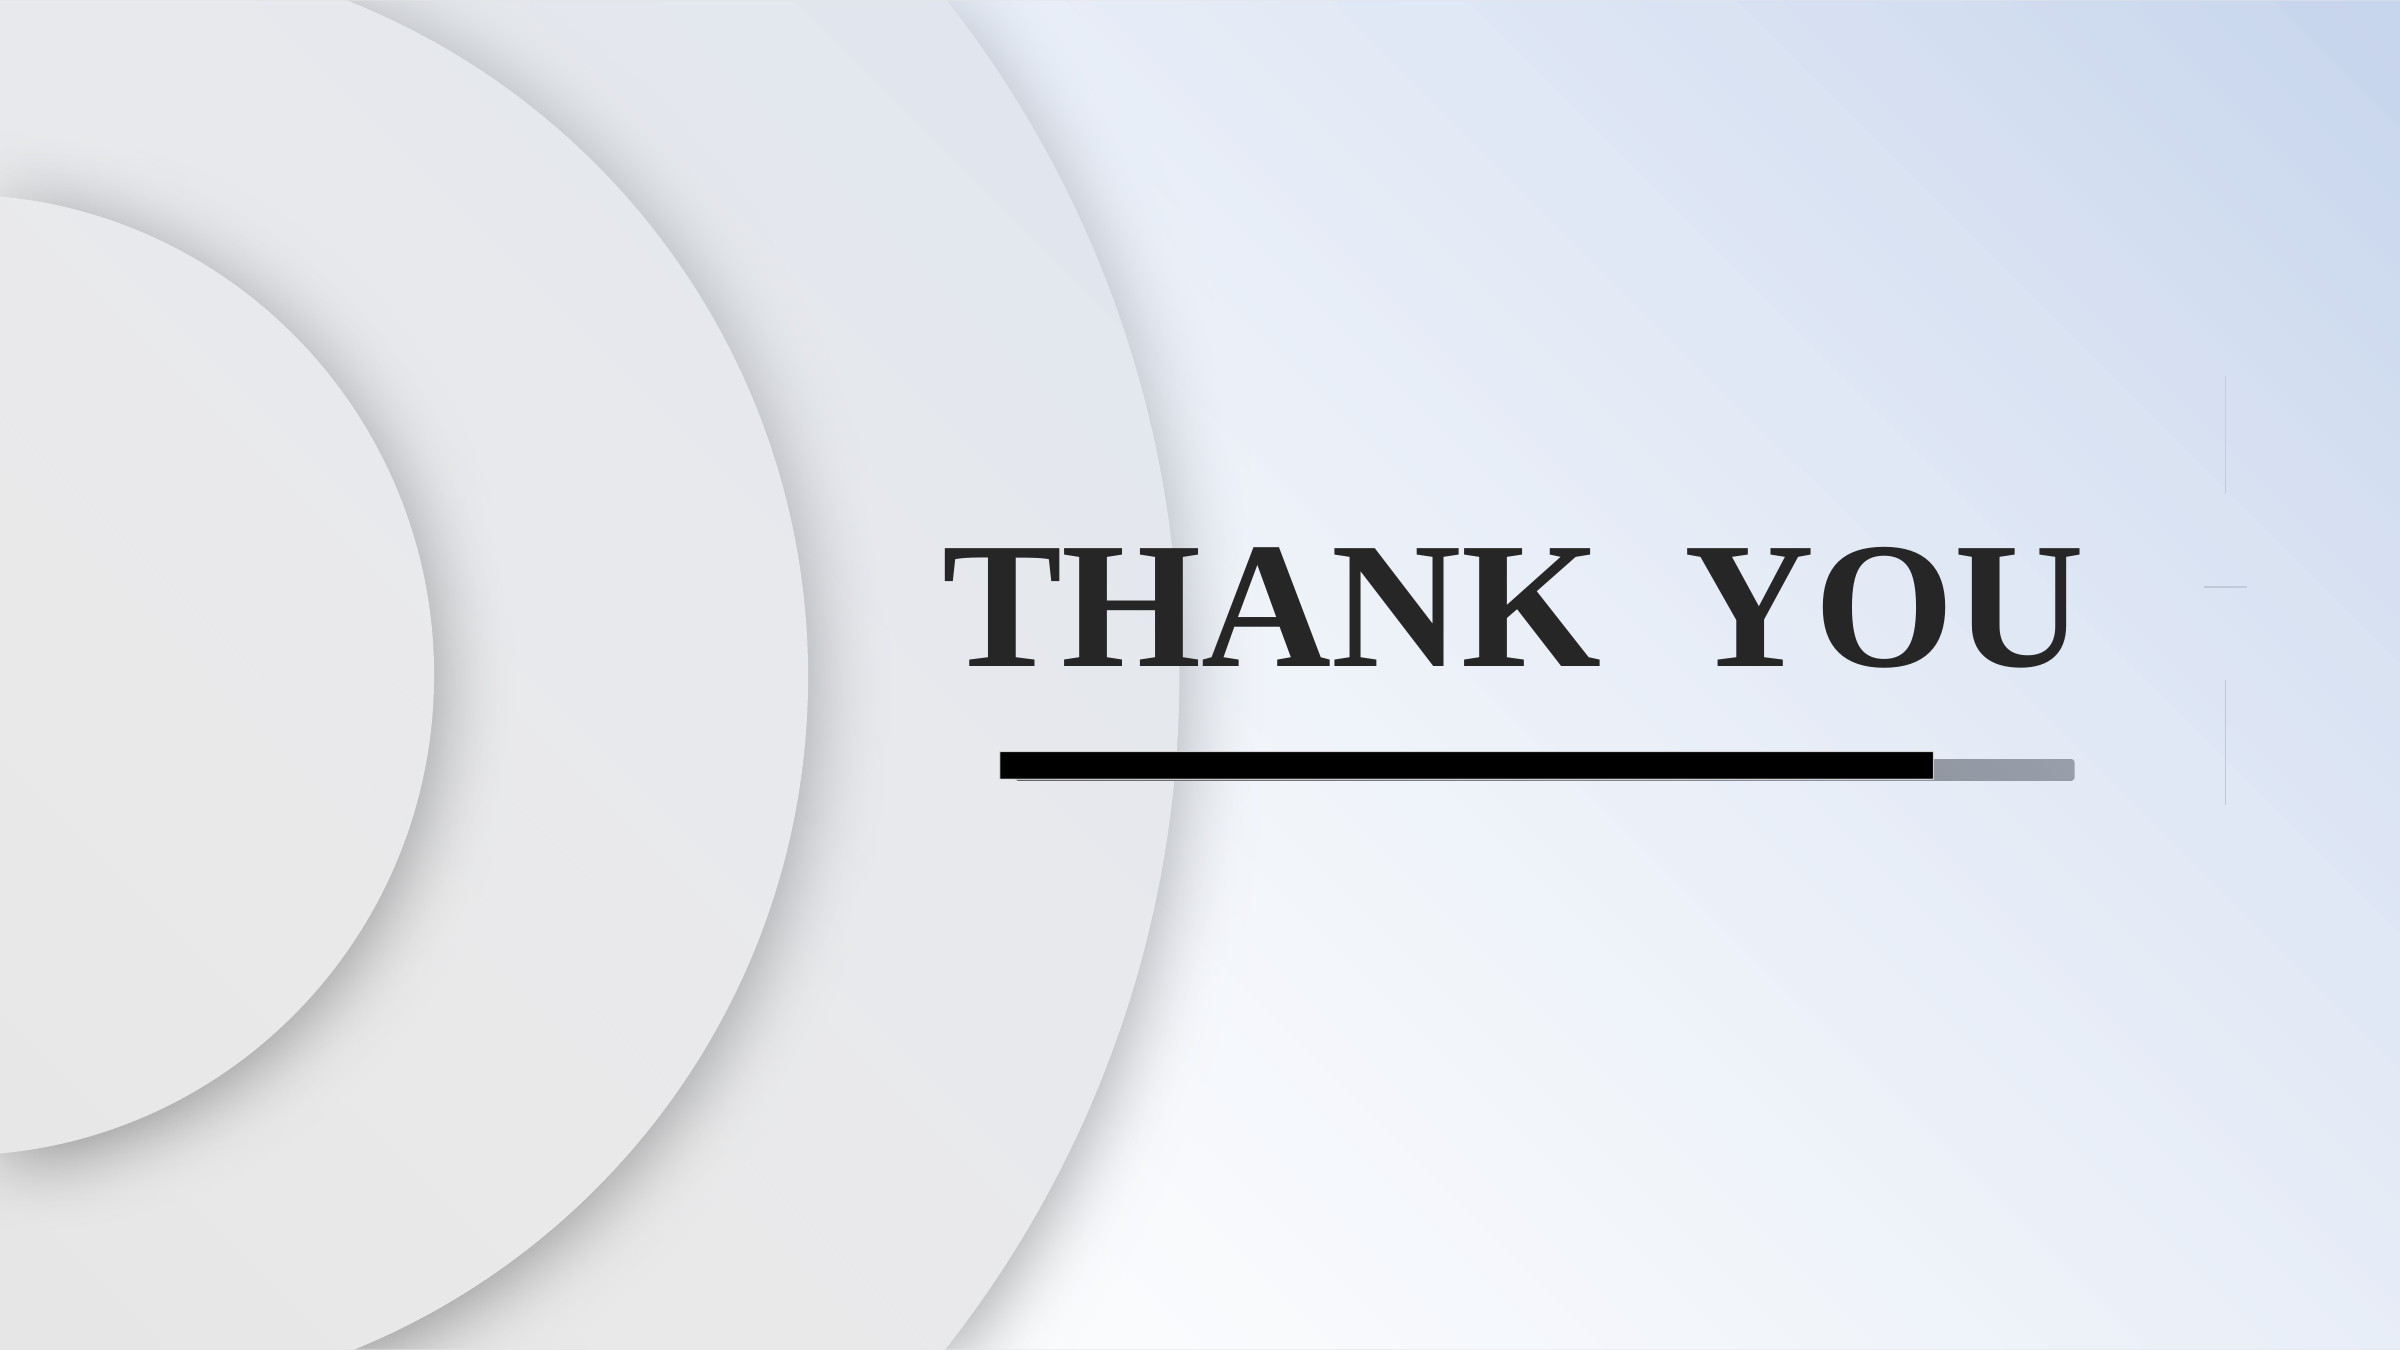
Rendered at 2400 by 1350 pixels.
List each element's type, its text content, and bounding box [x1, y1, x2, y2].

text_box [0, 0, 2400, 1350]
title THANK YOU [476, 374, 2101, 710]
text_box [999, 751, 1934, 780]
